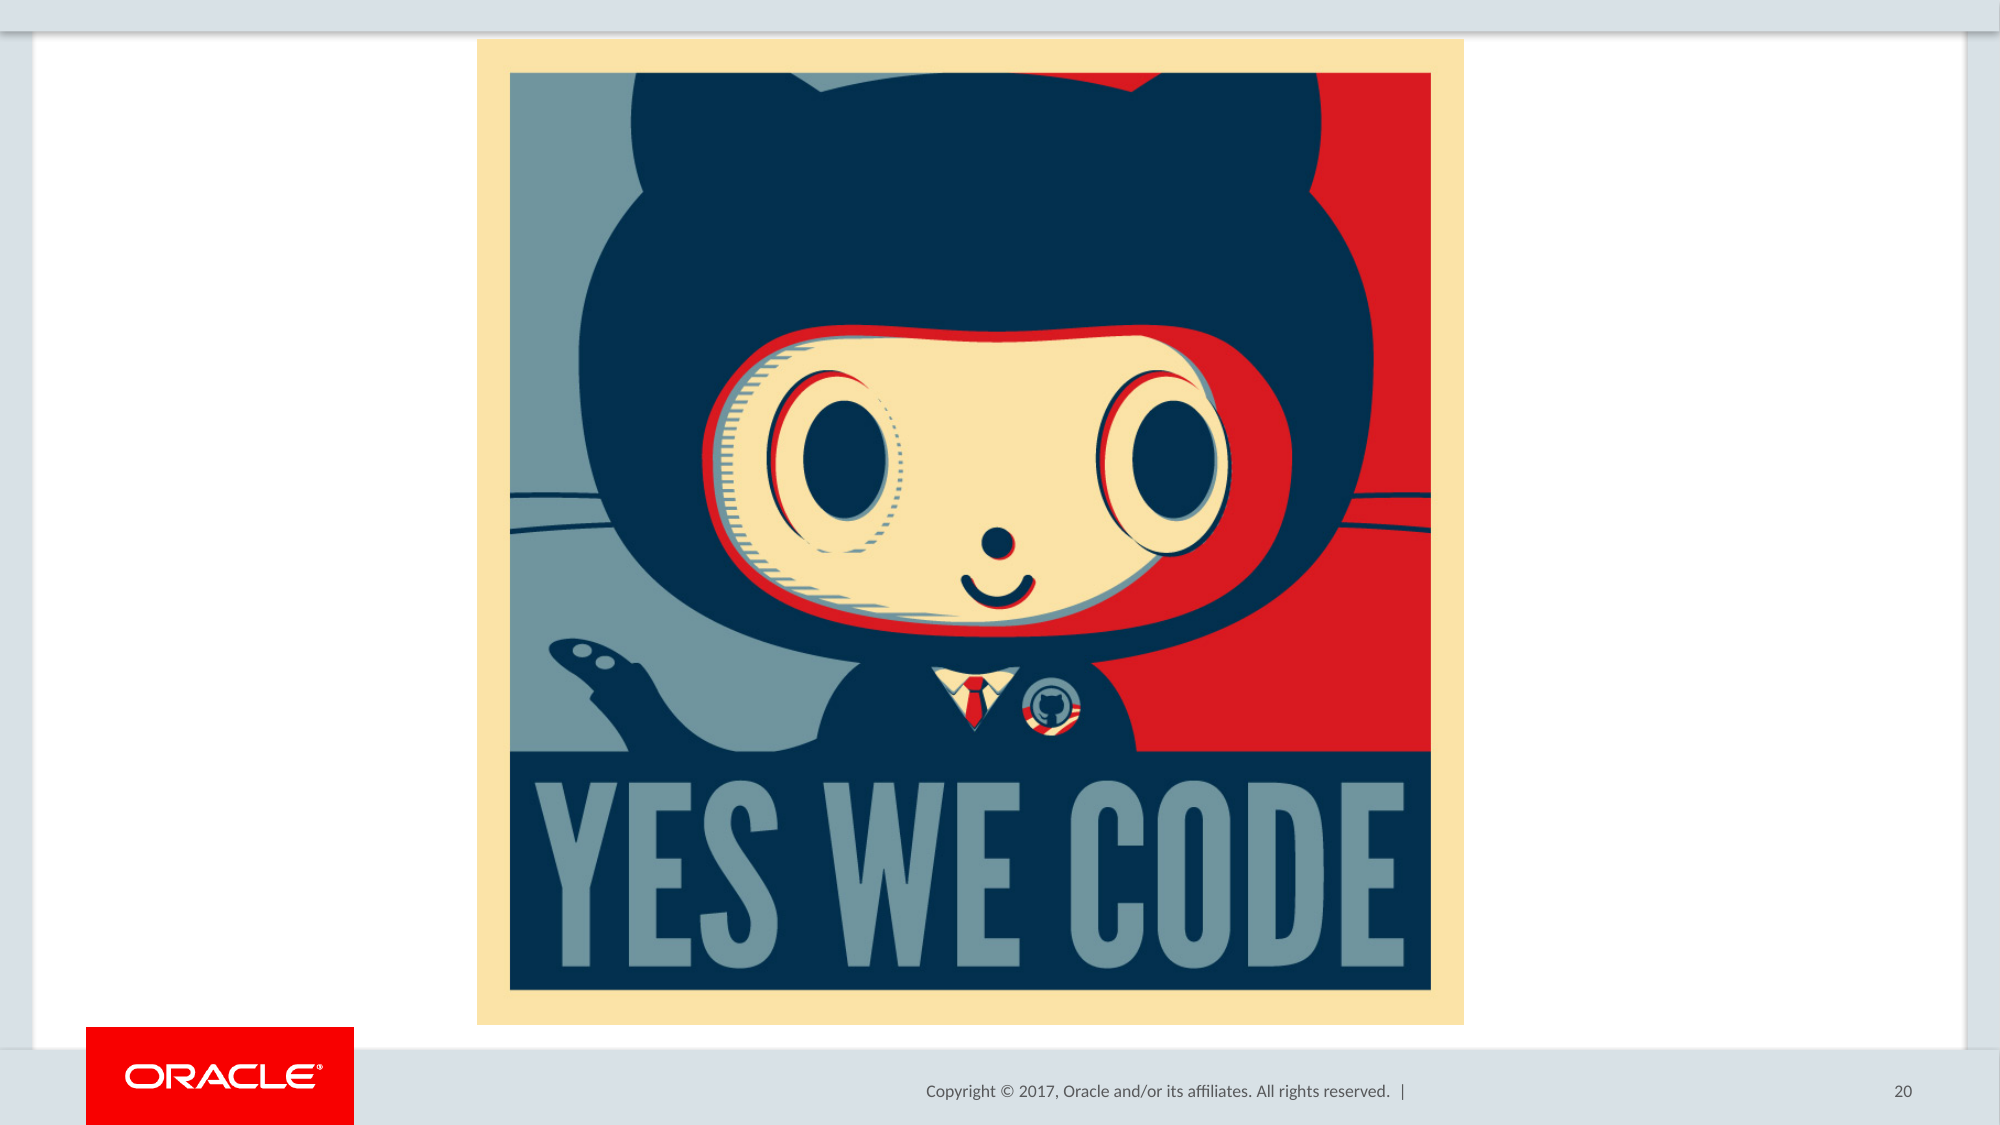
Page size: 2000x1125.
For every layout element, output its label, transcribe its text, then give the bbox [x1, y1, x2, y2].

picture [86, 1027, 354, 1125]
picture [477, 39, 1464, 1026]
slide_number 20 [1857, 1075, 1913, 1106]
